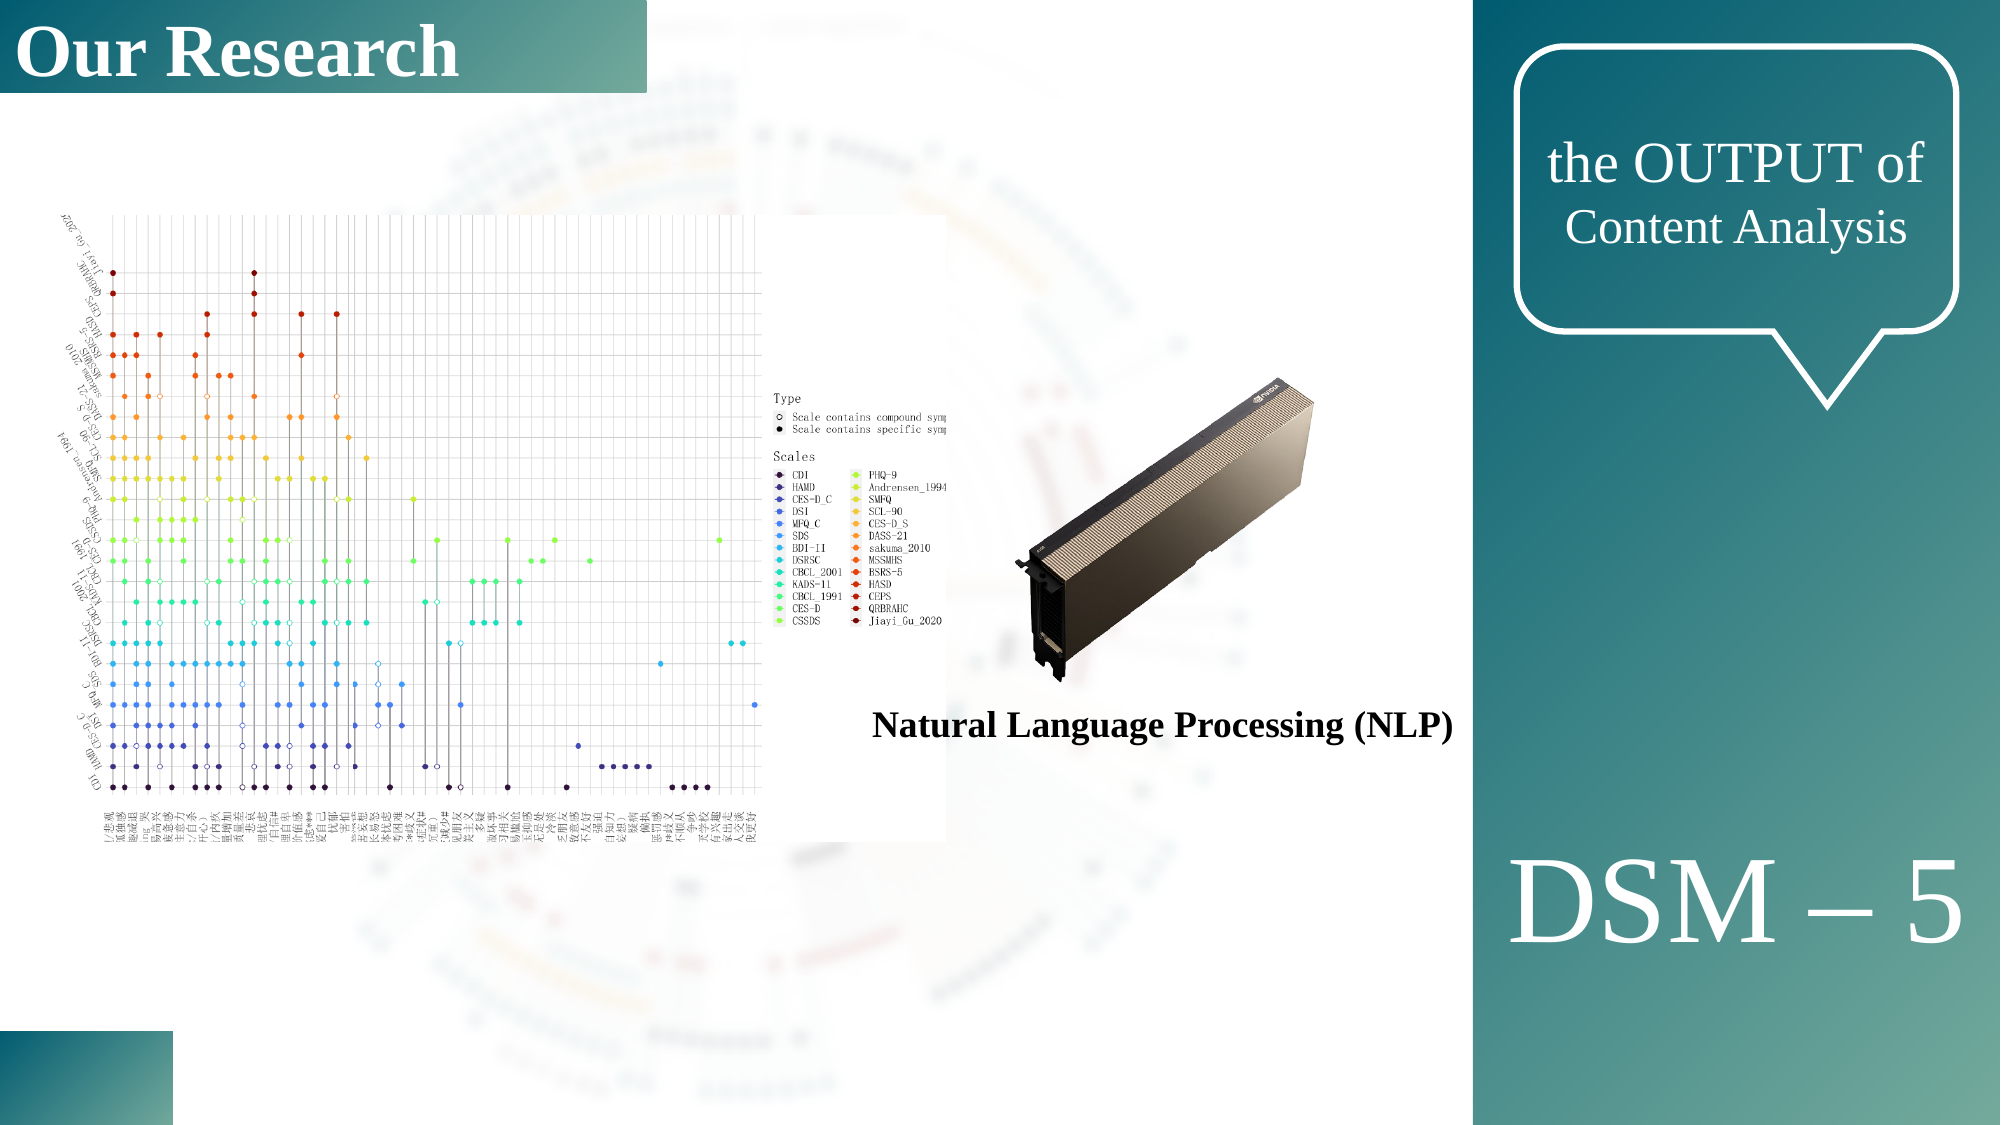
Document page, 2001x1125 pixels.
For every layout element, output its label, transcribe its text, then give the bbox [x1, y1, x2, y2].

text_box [857, 371, 1473, 754]
text_box DSM – 5 [1472, 0, 2000, 1125]
text_box the OUTPUT of Content Analysis [1515, 45, 1958, 408]
text_box [0, 1031, 174, 1125]
picture [0, 0, 1472, 1125]
text_box Our Research [0, 0, 647, 94]
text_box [54, 215, 946, 842]
